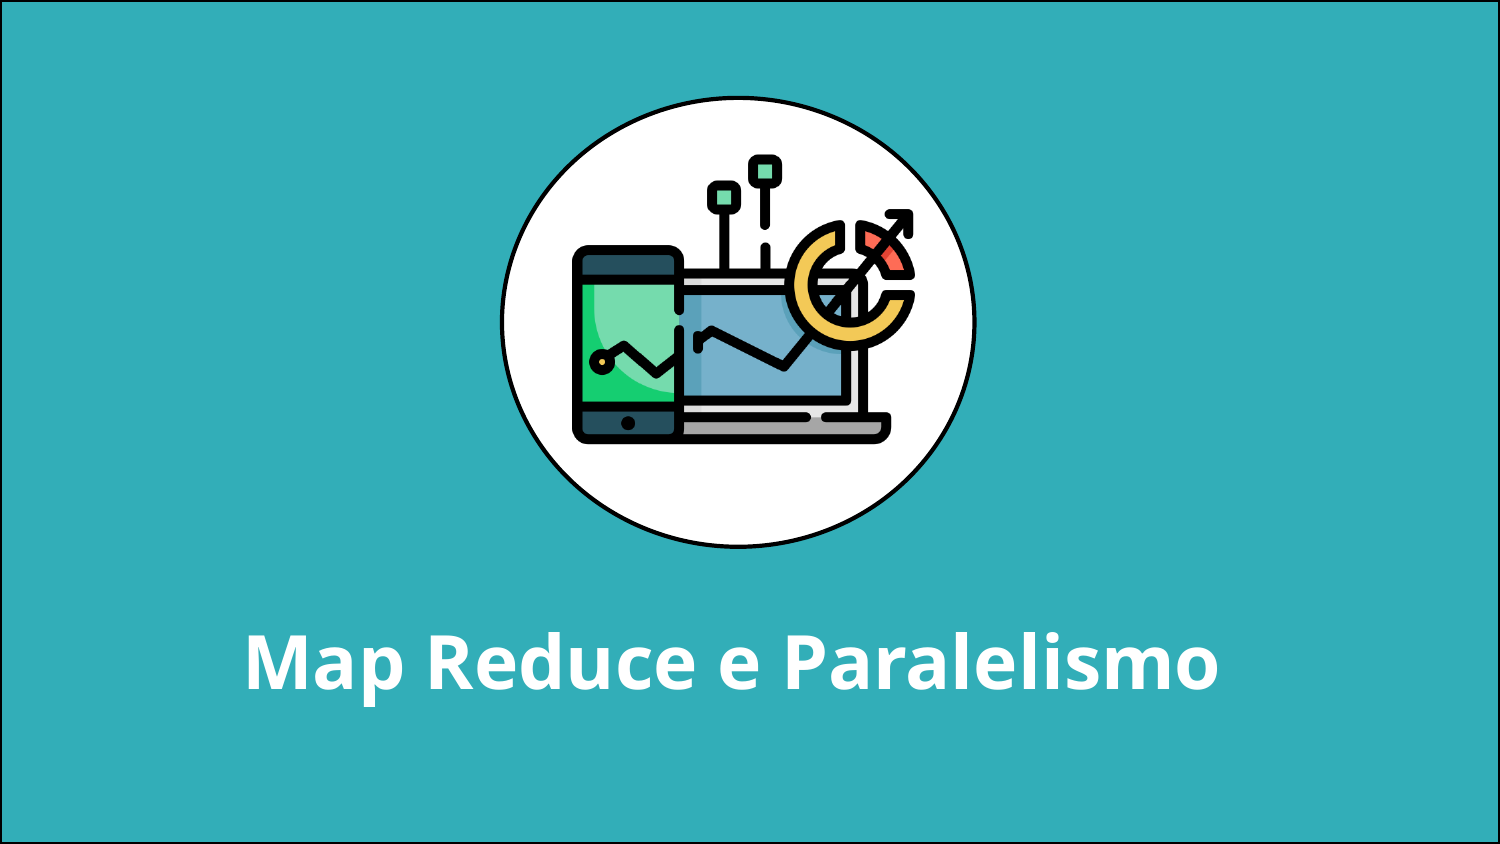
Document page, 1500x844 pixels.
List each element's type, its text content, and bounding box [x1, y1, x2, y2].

text_box Map Reduce e Paralelismo [218, 612, 1247, 707]
text_box [499, 164, 912, 549]
text_box [0, 0, 1500, 844]
text_box [617, 95, 859, 127]
text_box [919, 174, 977, 470]
picture [572, 128, 915, 471]
